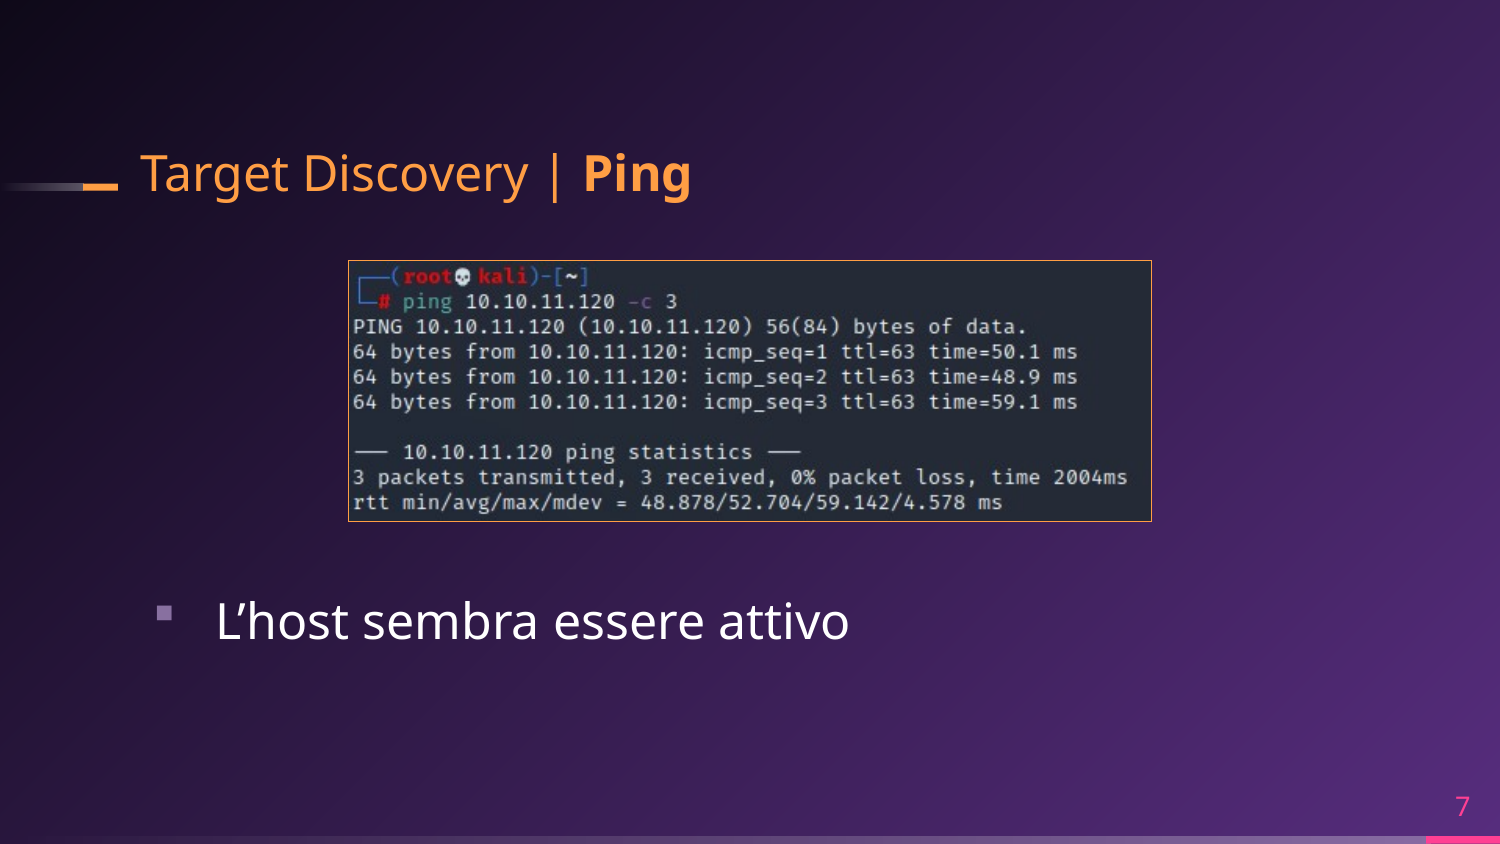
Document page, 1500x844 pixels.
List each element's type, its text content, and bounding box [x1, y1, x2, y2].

picture [348, 260, 1152, 522]
list L’host sembra essere attivo [140, 580, 1427, 658]
slide_number 7 [1426, 779, 1500, 837]
title Target Discovery | Ping [140, 137, 1011, 203]
